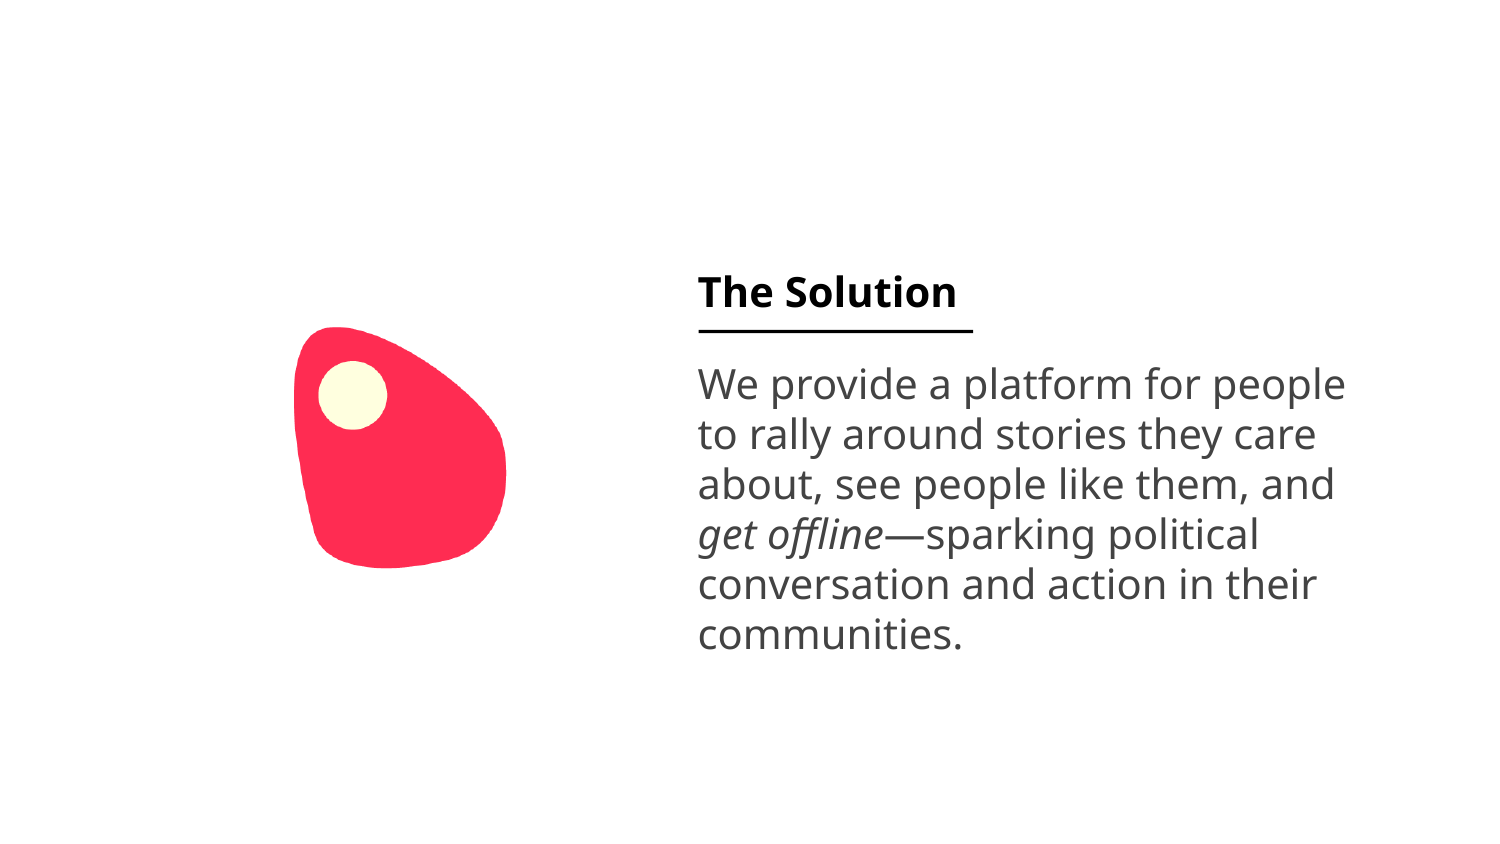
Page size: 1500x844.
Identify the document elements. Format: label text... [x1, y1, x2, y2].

text_box The Solution [860, 250, 1313, 321]
picture [0, 186, 855, 711]
text_box We provide a platform for people to rally around stories they care about, see people like them, and get offline—sparking political conversation and action in their communities. [860, 342, 1380, 674]
text_box [860, 329, 974, 334]
